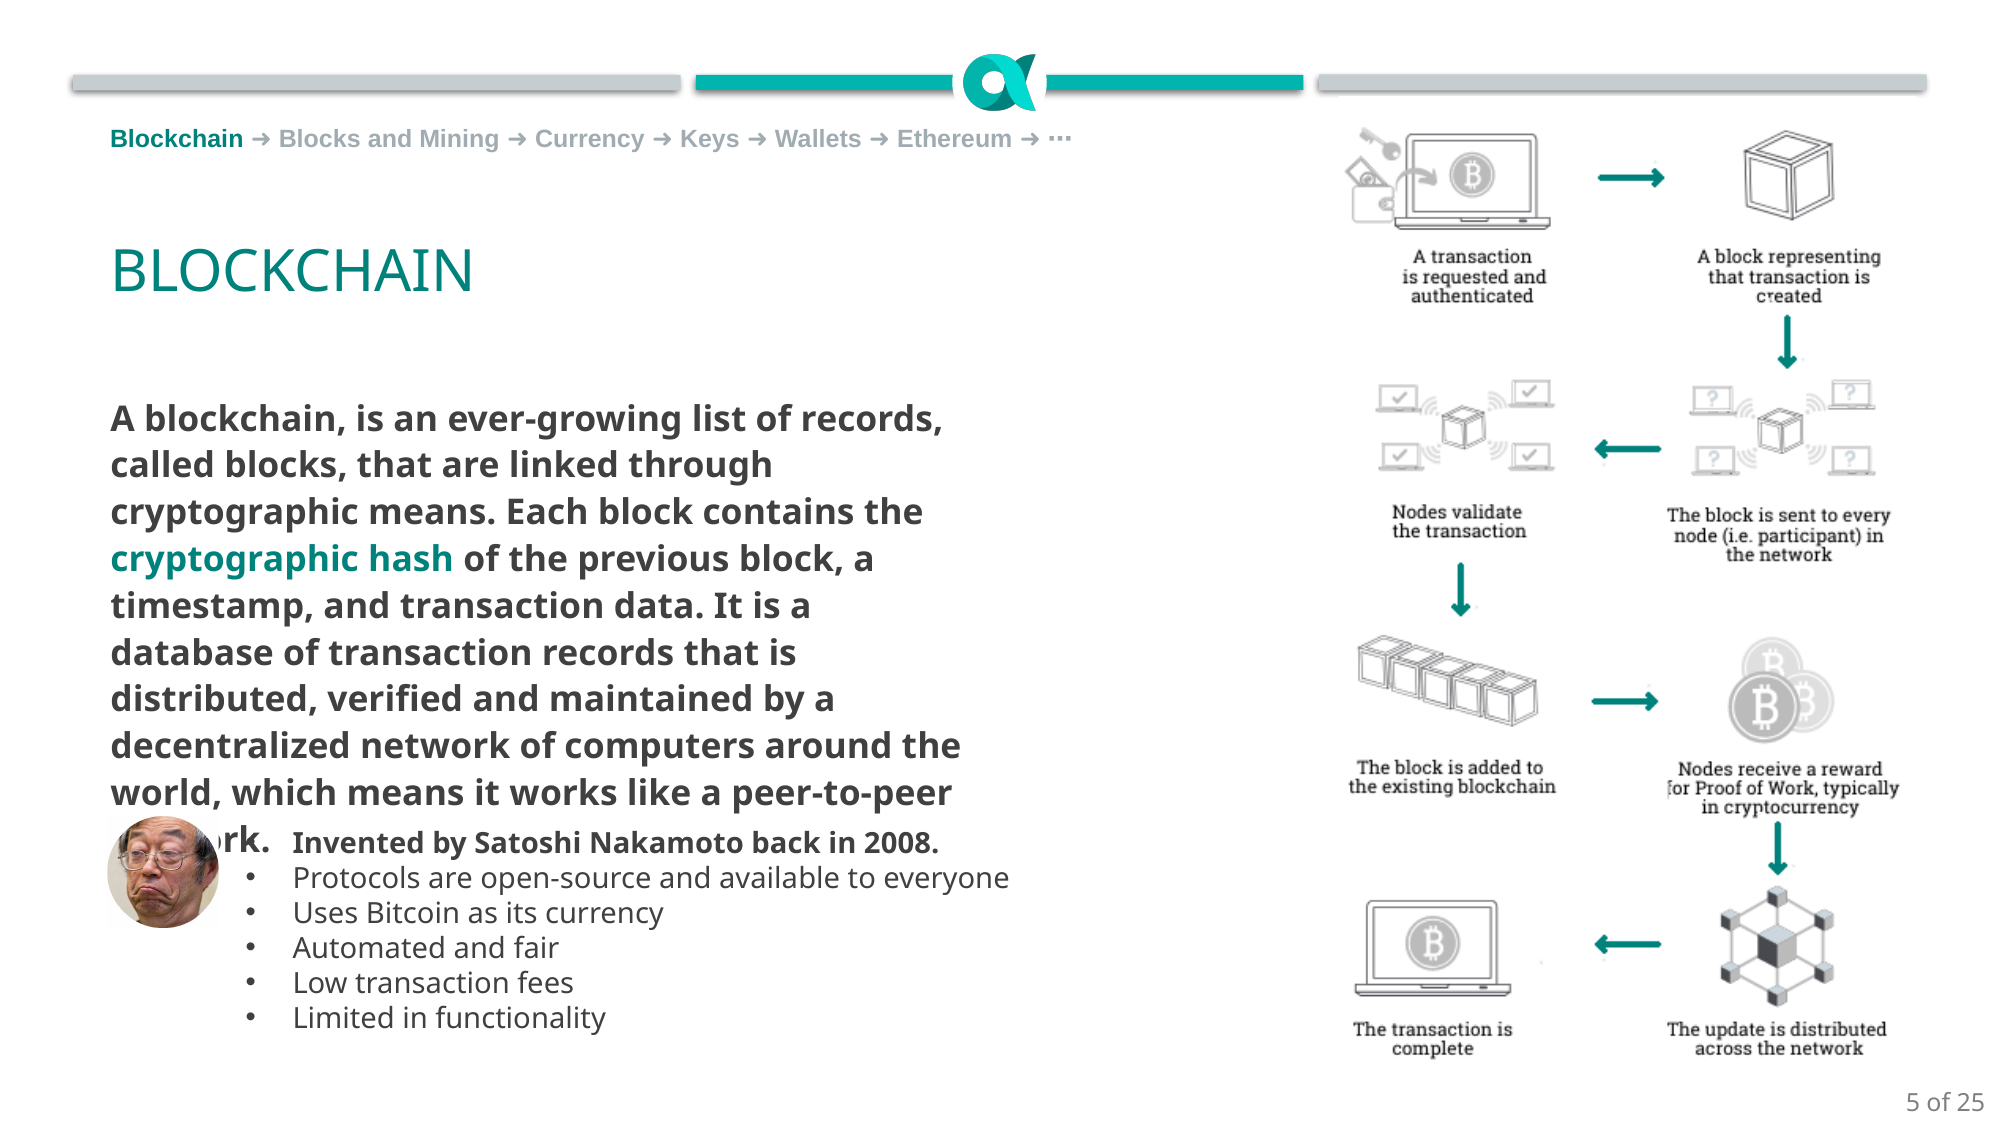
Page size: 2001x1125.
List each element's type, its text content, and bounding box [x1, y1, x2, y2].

title Blockchain [95, 160, 1332, 311]
list A blockchain, is an ever-growing list of records, called blocks, that are linked through cryptographic means. Each block contains the cryptographic hash of the previous block, a timestamp, and transaction data. It is a database of transaction records that is distributed, verified and maintained by a decentralized network of computers around the world, which means it works like a peer-to-peer network. [95, 383, 1000, 981]
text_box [106, 816, 220, 929]
text_box Invented by Satoshi Nakamoto back in 2008. Protocols are open-source and available to everyone Uses Bitcoin as its currency Automated and fair Low transaction fees Limited in functionality [230, 816, 1053, 1112]
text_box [1338, 96, 1918, 1085]
picture [963, 54, 1036, 111]
text_box Blockchain ➜ Blocks and Mining ➜ Currency ➜ Keys ➜ Wallets ➜ Ethereum ➜ ⋯ [95, 115, 1332, 160]
